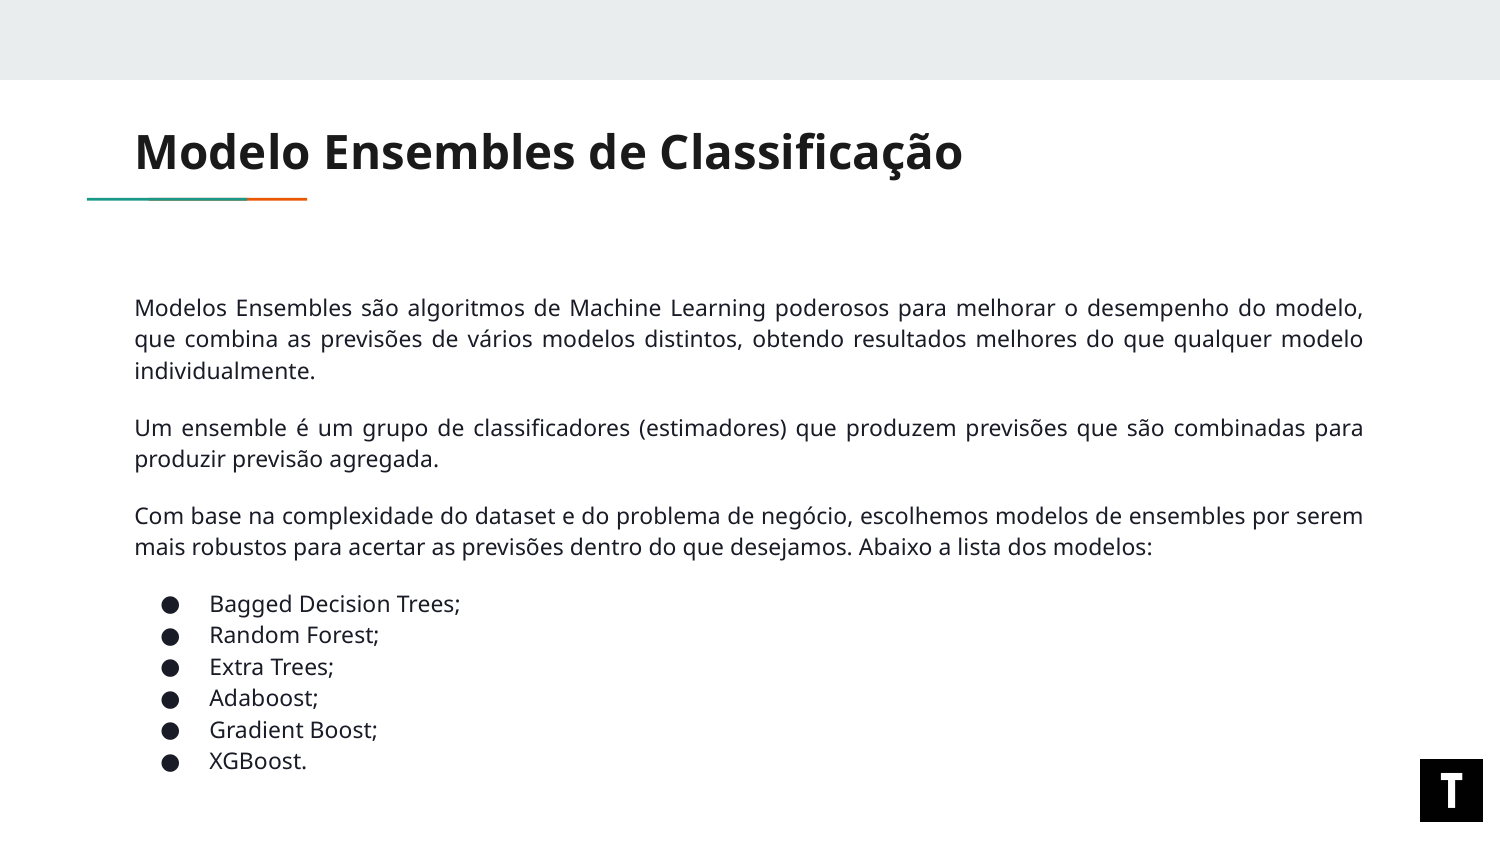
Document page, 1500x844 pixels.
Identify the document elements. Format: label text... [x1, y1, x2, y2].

list Modelos Ensembles são algoritmos de Machine Learning poderosos para melhorar o desempenho do modelo, que combina as previsões de vários modelos distintos, obtendo resultados melhores do que qualquer modelo individualmente. Um ensemble é um grupo de classificadores (estimadores) que produzem previsões que são combinadas para produzir previsão agregada. Com base na complexidade do dataset e do problema de negócio, escolhemos modelos de ensembles por serem mais robustos para acertar as previsões dentro do que desejamos. Abaixo a lista dos modelos: Bagged Decision Trees; Random Forest; Extra Trees; Adaboost; Gradient Boost; XGBoost. [119, 274, 1381, 737]
picture [1419, 759, 1483, 823]
title Modelo Ensembles de Classificação [119, 106, 1381, 195]
